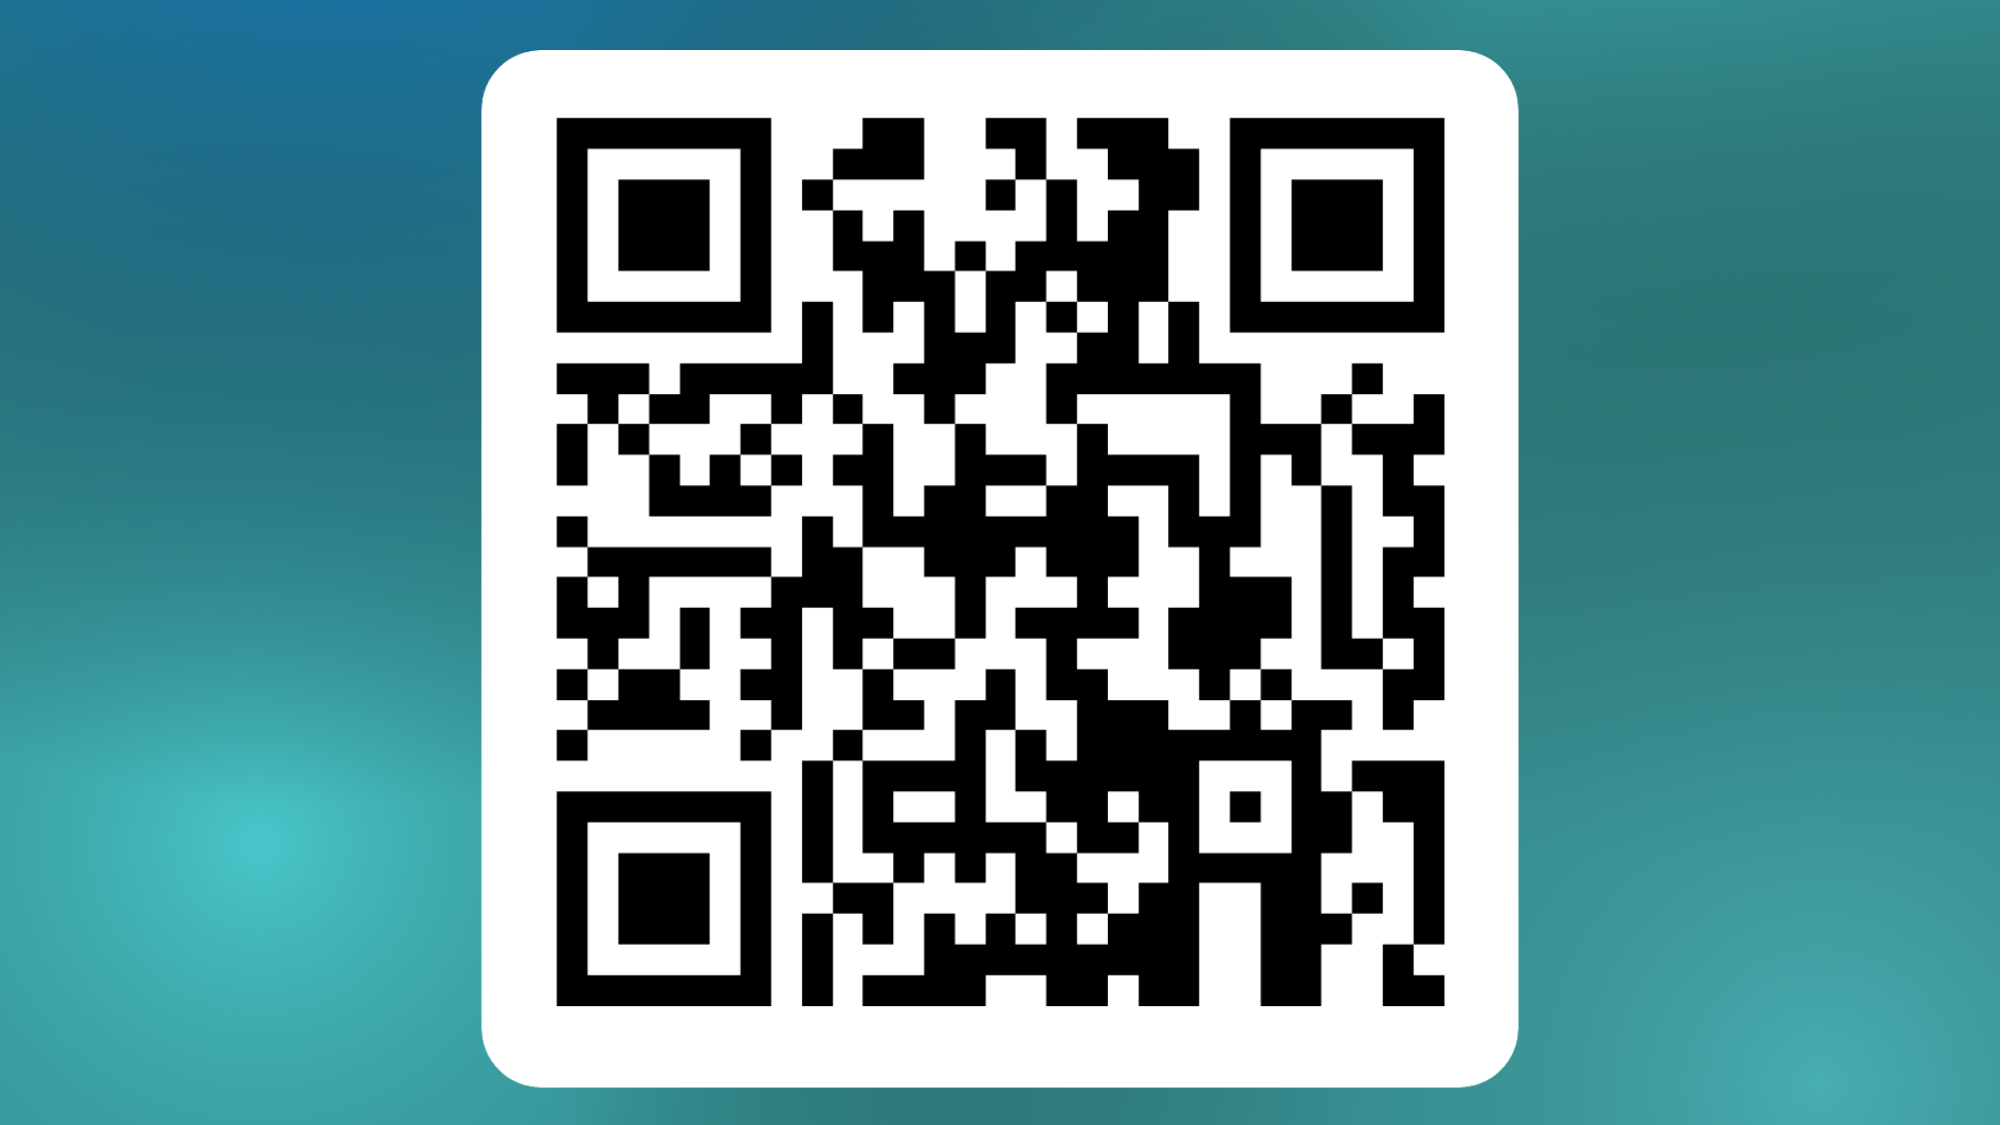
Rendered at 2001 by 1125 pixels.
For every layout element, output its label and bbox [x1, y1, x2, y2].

list [0, 0, 2000, 1125]
